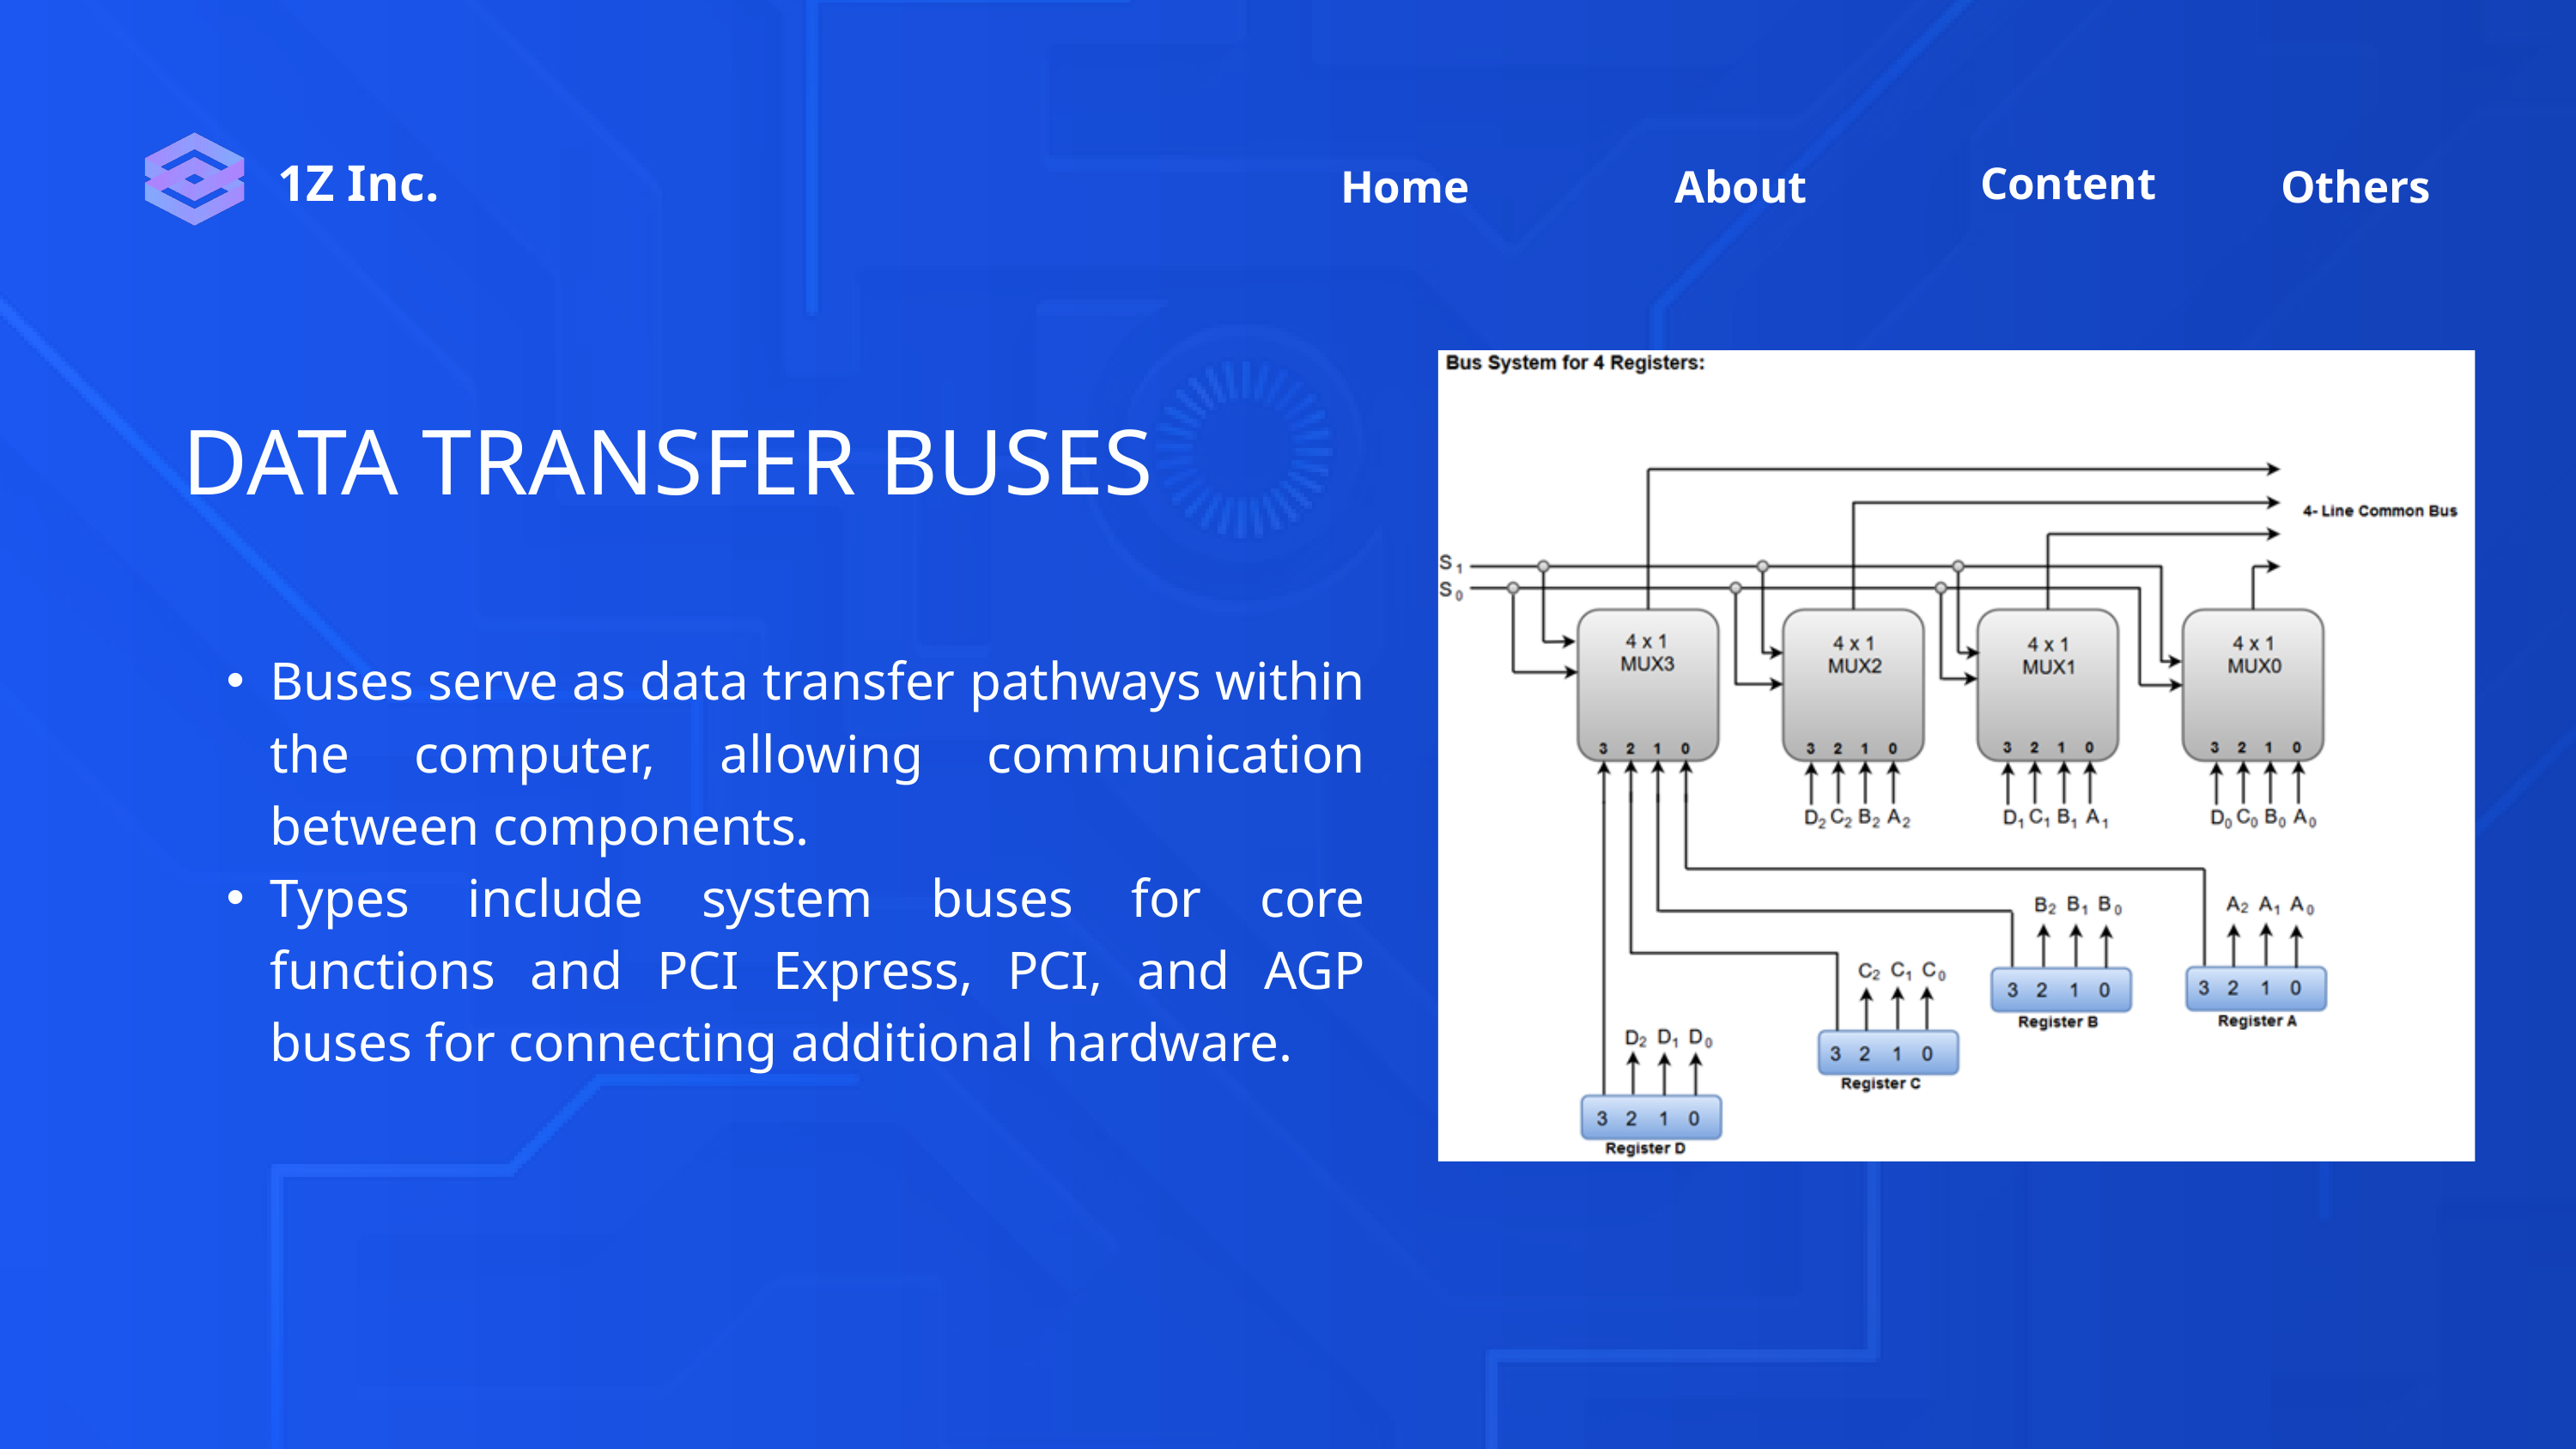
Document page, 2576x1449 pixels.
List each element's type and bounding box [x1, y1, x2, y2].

text_box [0, 0, 2576, 1449]
